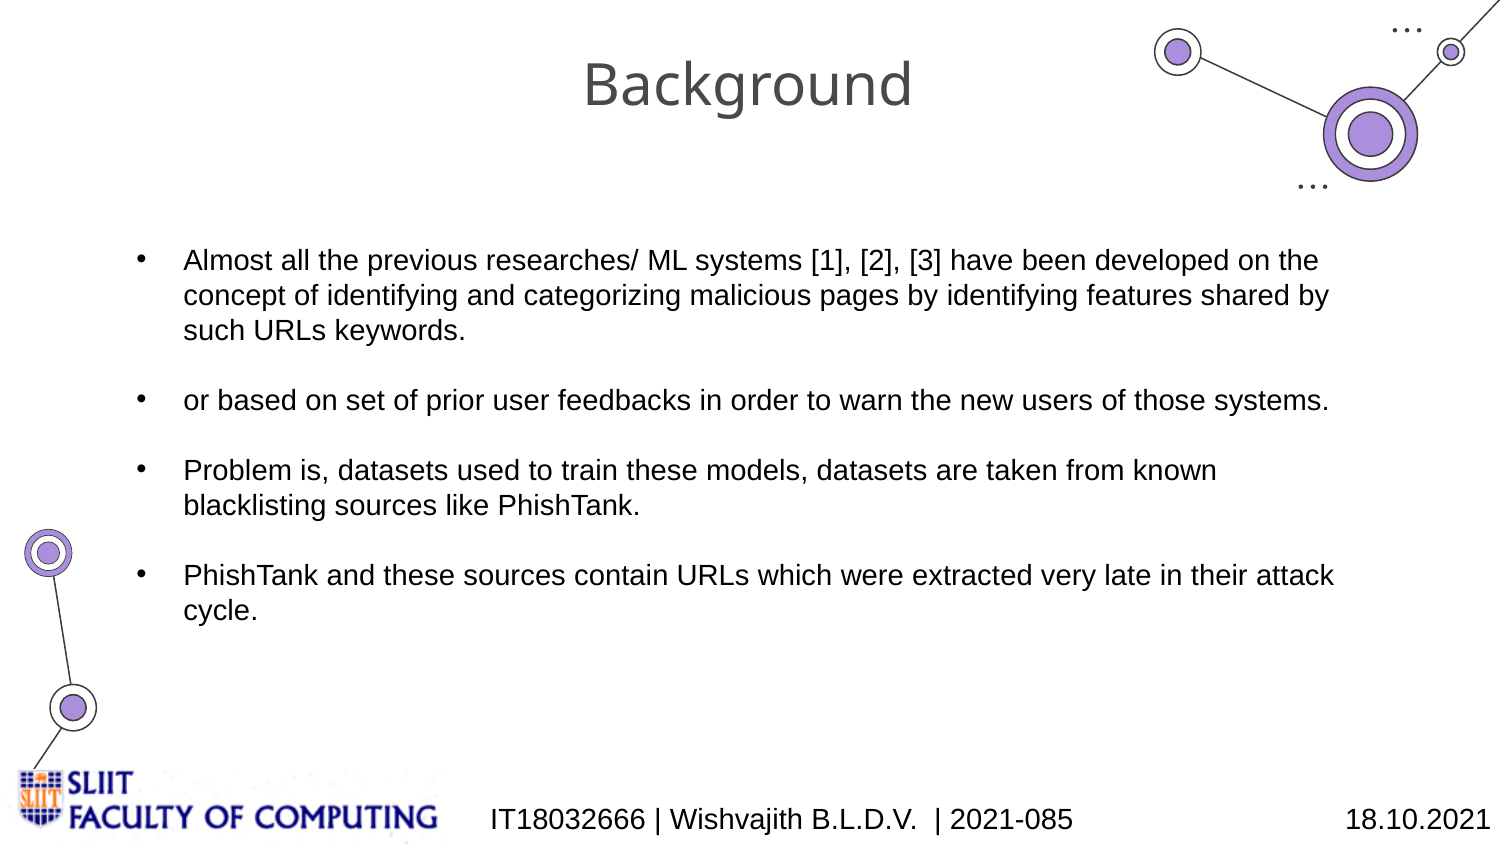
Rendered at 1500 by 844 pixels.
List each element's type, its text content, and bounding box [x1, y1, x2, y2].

text_box Almost all the previous researches/ ML systems [1], [2], [3] have been developed on the concept of identifying and categorizing malicious pages by identifying features shared by such URLs keywords. or based on set of prior user feedbacks in order to warn the new users of those systems. Problem is, datasets used to train these models, datasets are taken from known blacklisting sources like PhishTank. PhishTank and these sources contain URLs which were extracted very late in their attack cycle. [121, 233, 1376, 634]
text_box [0, 768, 1500, 844]
title Background [413, 31, 1084, 127]
